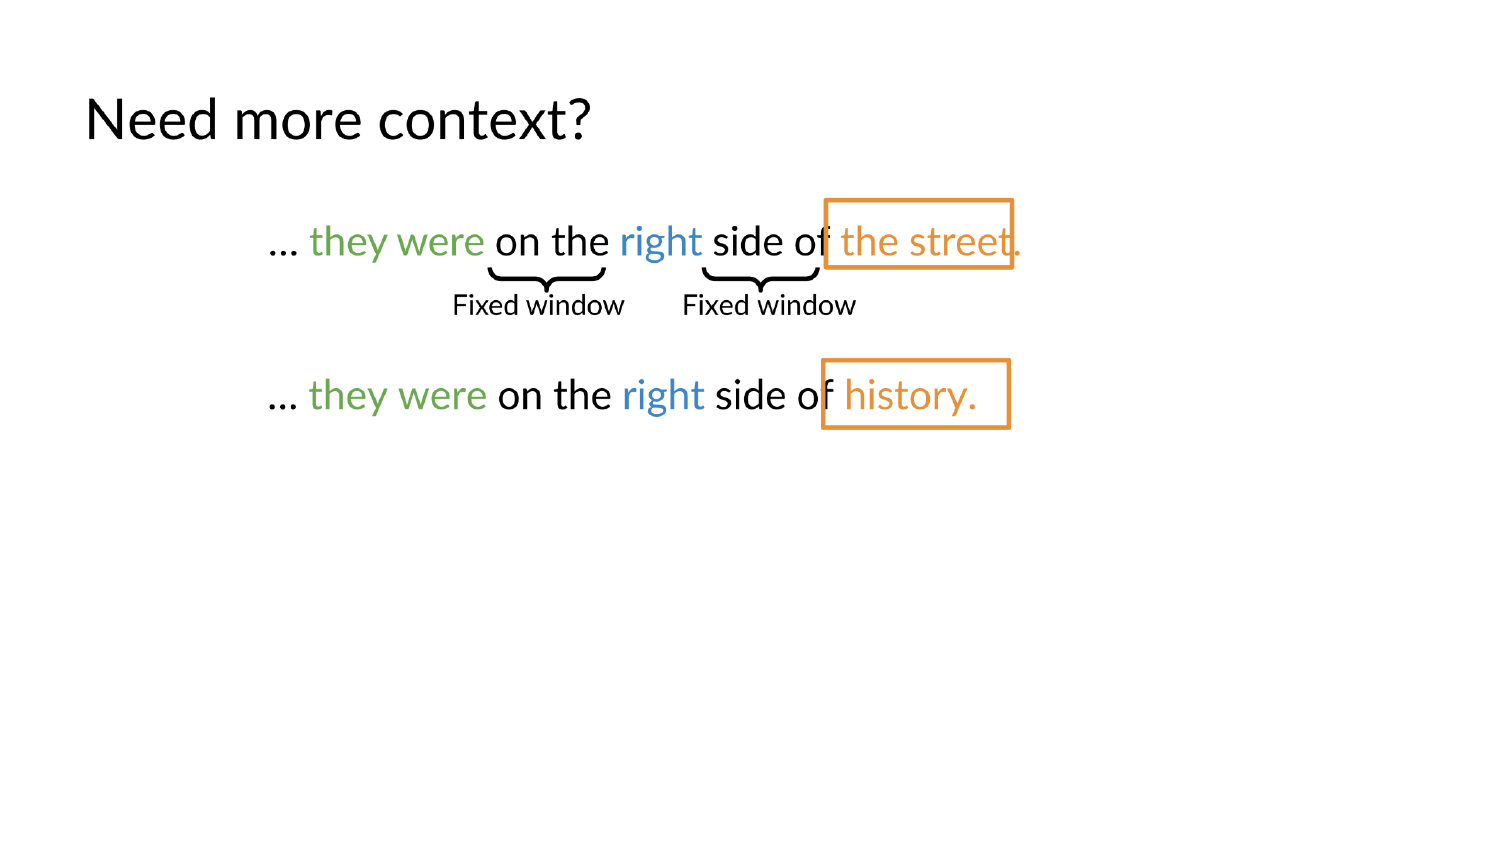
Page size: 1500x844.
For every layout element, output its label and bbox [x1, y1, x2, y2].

picture [24, 24, 1476, 749]
